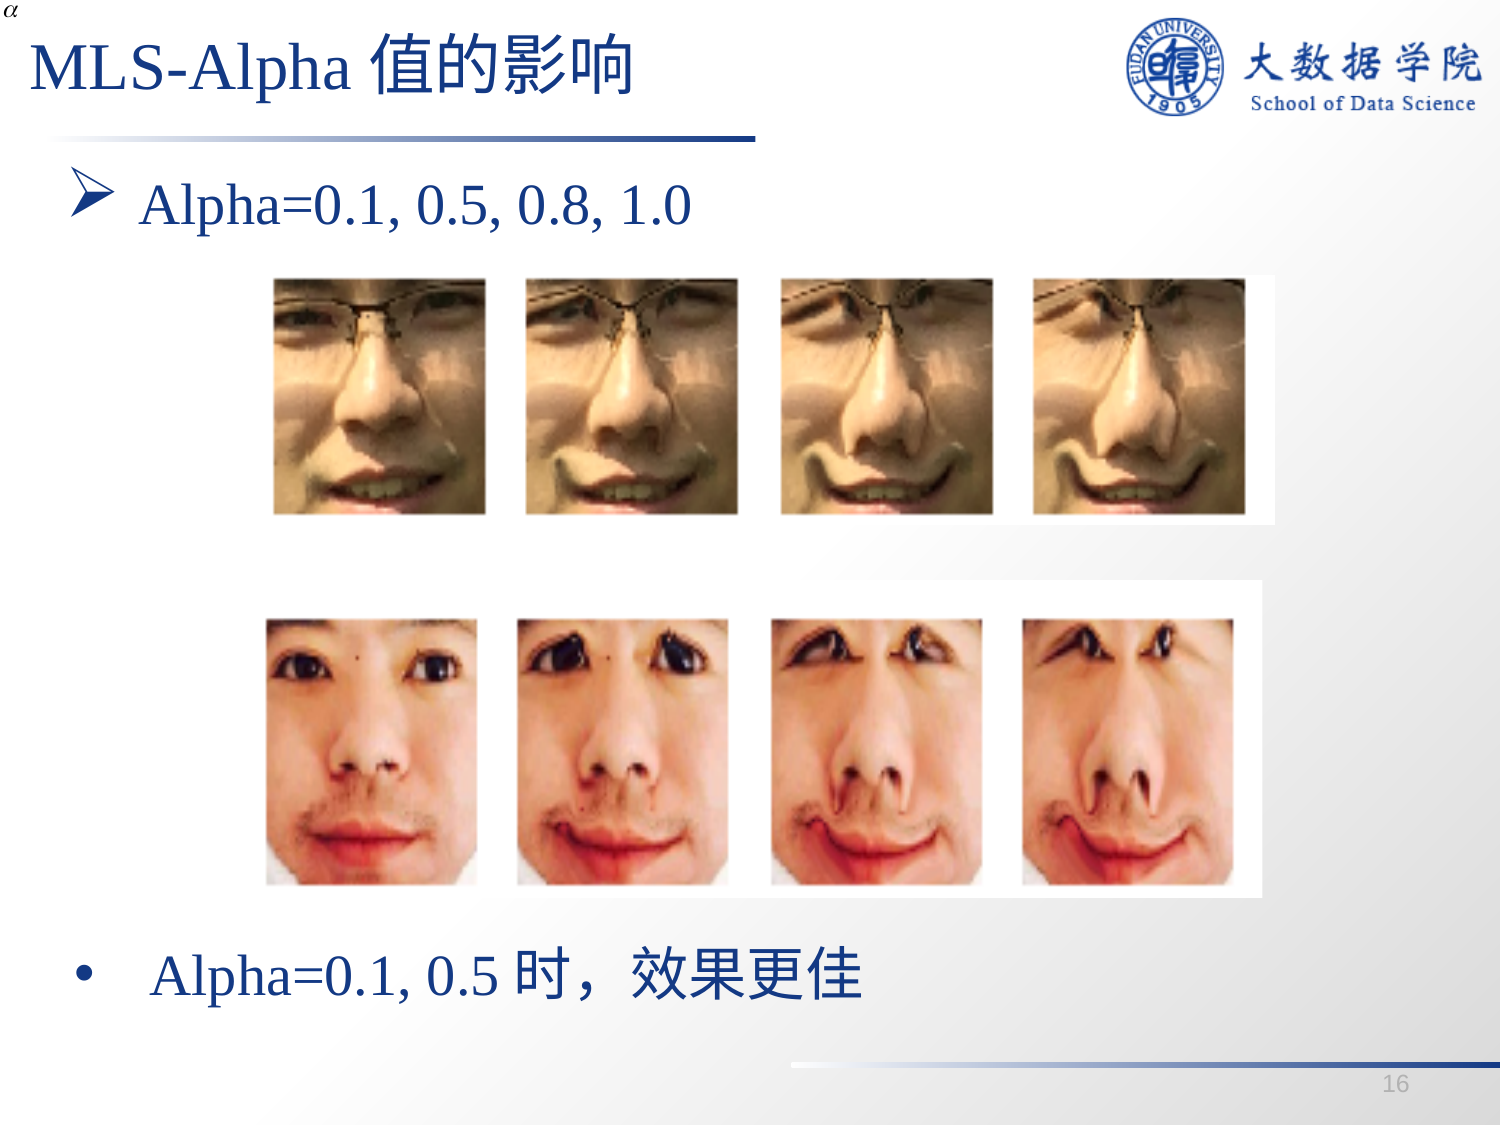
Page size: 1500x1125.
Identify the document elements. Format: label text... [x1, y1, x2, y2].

picture [249, 580, 1263, 898]
picture [262, 274, 1276, 526]
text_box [0, 0, 25, 24]
slide_number 16 [1074, 1062, 1425, 1103]
title MLS-Alpha值的影响 [0, 1, 1500, 125]
text_box Alpha=0.1, 0.5时，效果更佳 [59, 929, 879, 1015]
text_box Alpha=0.1, 0.5, 0.8, 1.0 [49, 151, 1400, 1016]
